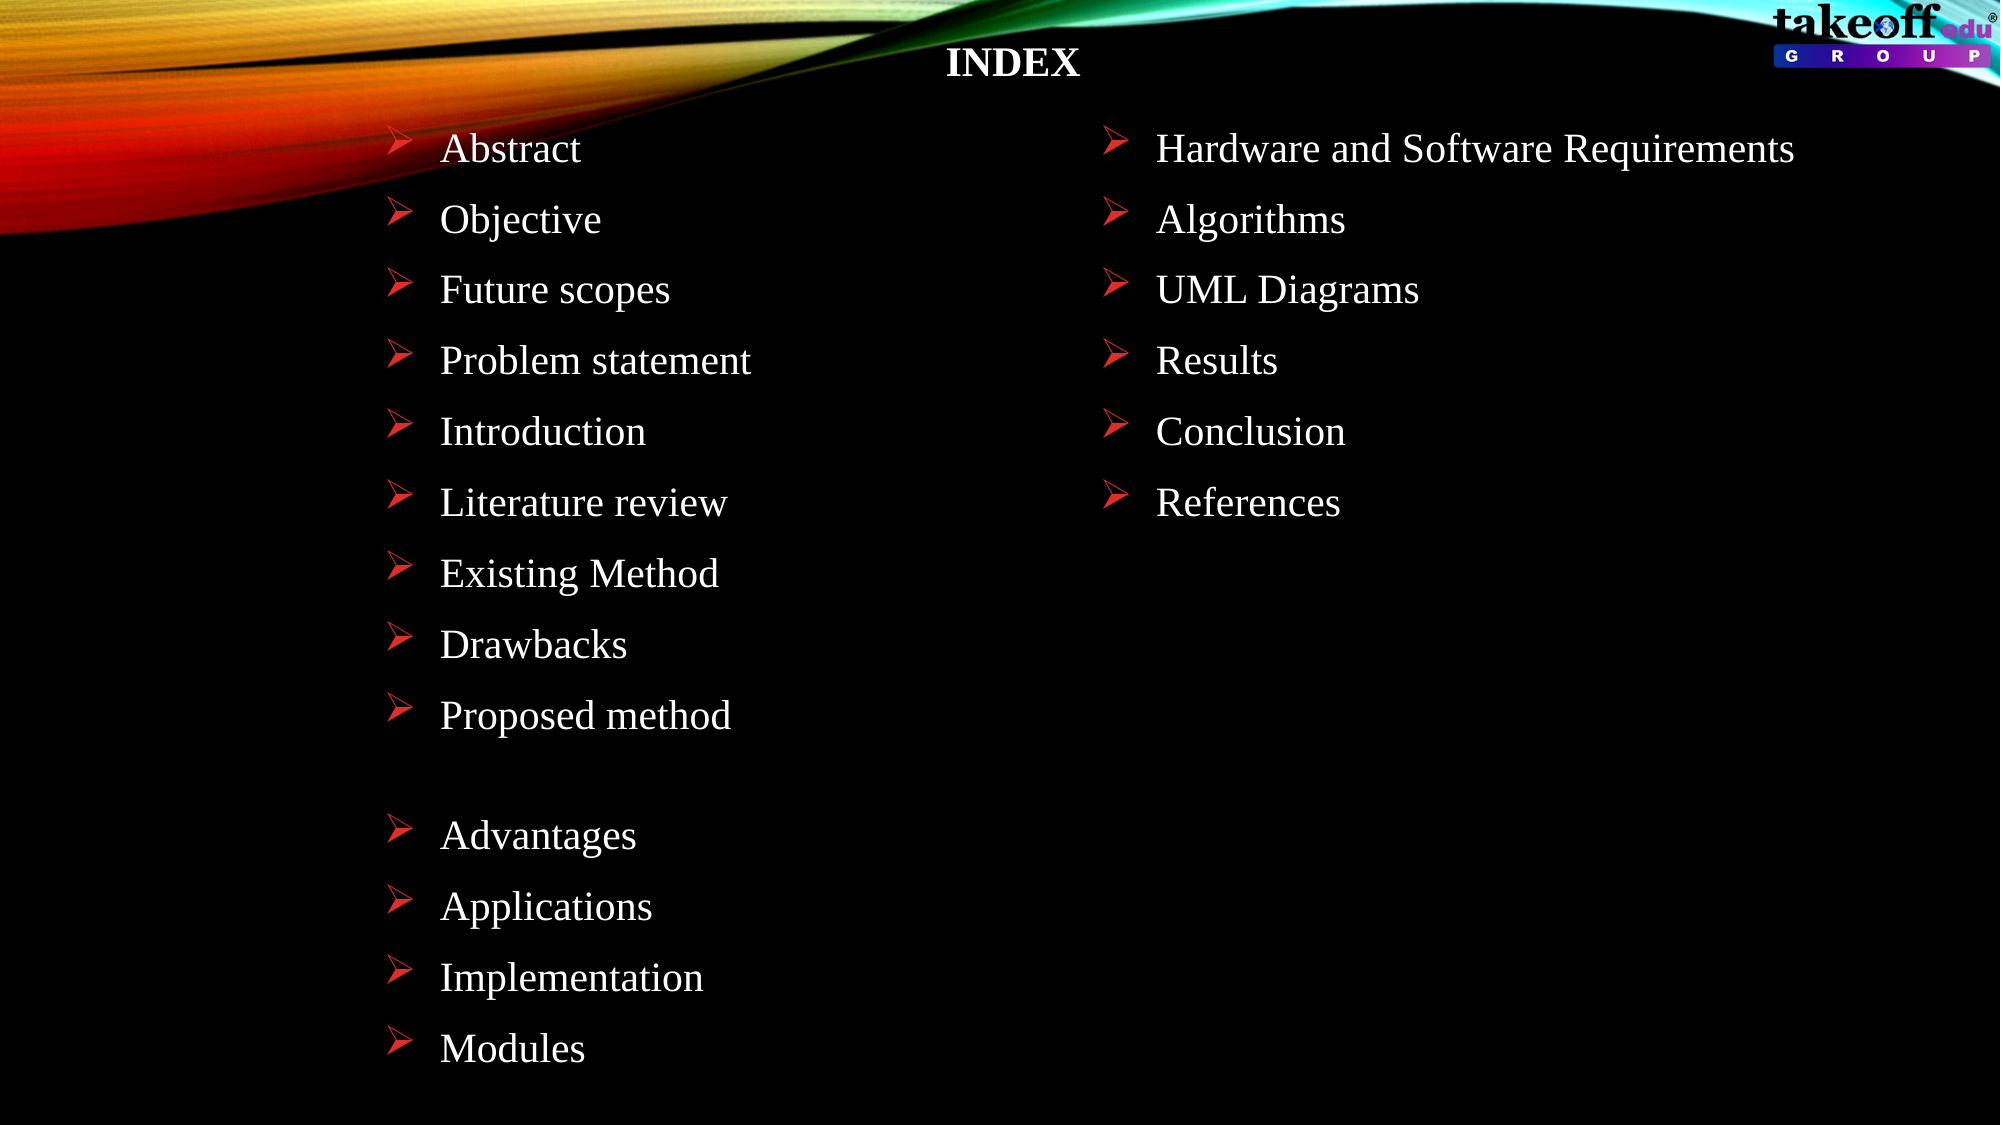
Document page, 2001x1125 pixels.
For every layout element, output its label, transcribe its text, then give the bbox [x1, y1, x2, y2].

title INDEX [282, 32, 1745, 144]
picture [0, 0, 2000, 237]
text_box Abstract Objective Future scopes Problem statement Introduction Literature review Existing Method Drawbacks Proposed method Advantages Applications Implementation Modules Hardware and Software Requirements Algorithms UML Diagrams Results Conclusion References [368, 113, 1831, 1093]
